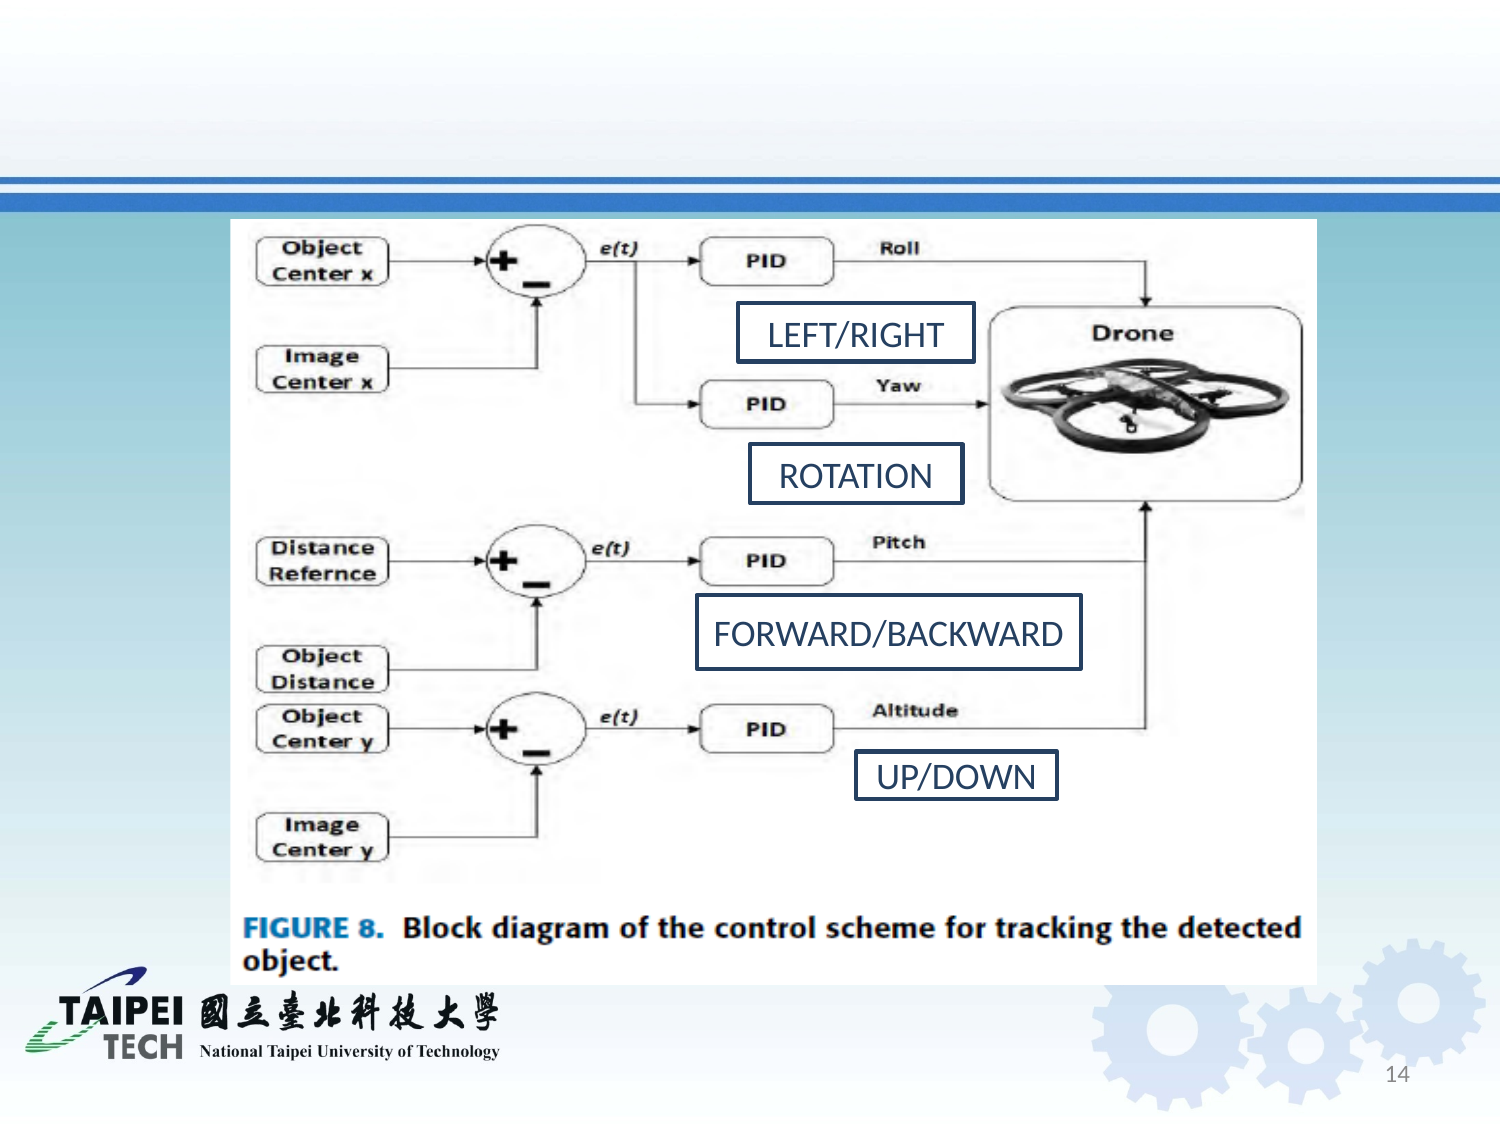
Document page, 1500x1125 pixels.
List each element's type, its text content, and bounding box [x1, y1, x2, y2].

slide_number 14 [1074, 1042, 1425, 1103]
picture [0, 0, 1500, 1125]
